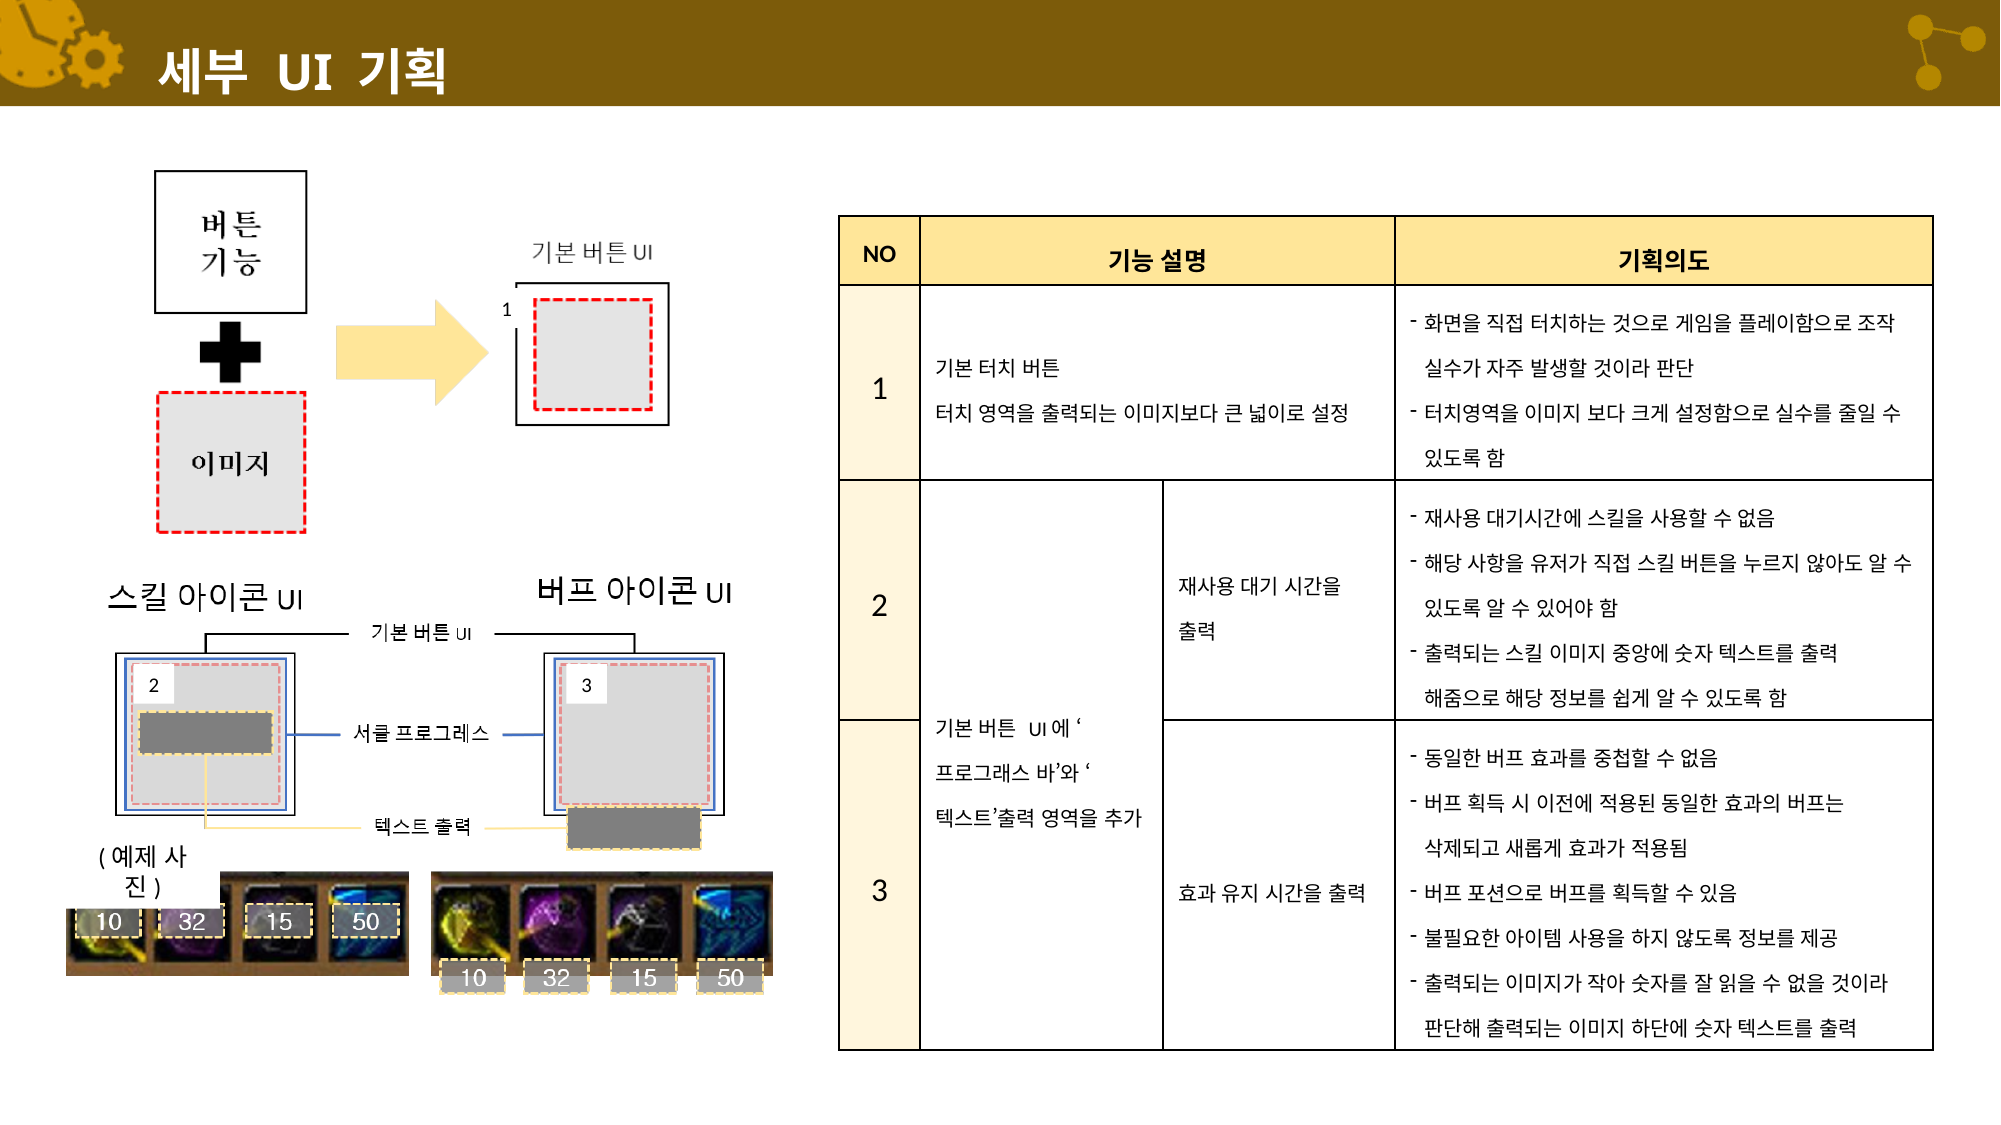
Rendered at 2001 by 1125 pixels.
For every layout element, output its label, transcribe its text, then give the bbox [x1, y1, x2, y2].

picture [0, 0, 129, 96]
table_cell 효과 유지 시간을 출력 [1164, 721, 1394, 1049]
table_cell 1 [840, 286, 919, 479]
title 세부 UI 기획 [142, 16, 1868, 95]
table_cell 화면을 직접 터치하는 것으로 게임을 플레이함으로 조작 실수가 자주 발생할 것이라 판단 터치영역을 이미지 보다 크게 설정함으로 실수를 줄일 수 있도록 함 [1396, 286, 1932, 479]
table_cell 재사용 대기 시간을 출력 [1164, 481, 1394, 719]
table_header 기능 설명 [921, 217, 1394, 284]
table_cell 재사용 대기시간에 스킬을 사용할 수 없음 해당 사항을 유저가 직접 스킬 버튼을 누르지 않아도 알 수 있도록 알 수 있어야 함 출력되는 스킬 이미지 중앙에 숫자 텍스트를 출력 해줌으로 해당 정보를 쉽게 알 수 있도록 함 [1396, 481, 1932, 719]
table_cell 기본 터치 버튼 터치 영역을 출력되는 이미지보다 큰 넓이로 설정 [921, 286, 1394, 479]
table_cell 3 [840, 721, 919, 1049]
table_cell 기본 버튼 UI에 ‘프로그래스 바’와 ‘텍스트’출력 영역을 추가 [921, 481, 1162, 1049]
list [66, 562, 773, 1005]
table_cell 2 [840, 481, 919, 719]
table_cell 동일한 버프 효과를 중첩할 수 없음 버프 획득 시 이전에 적용된 동일한 효과의 버프는 삭제되고 새롭게 효과가 적용됨 버프 포션으로 버프를 획득할 수 있음 불필요한 아이템 사용을 하지 않도록 정보를 제공 출력되는 이미지가 작아 숫자를 잘 읽을 수 없을 것이라 판단해 출력되는 이미지 하단에 숫자 텍스트를 출력 [1396, 721, 1932, 1049]
table_header 기획의도 [1396, 217, 1932, 284]
table_header NO [840, 217, 919, 284]
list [153, 169, 674, 535]
